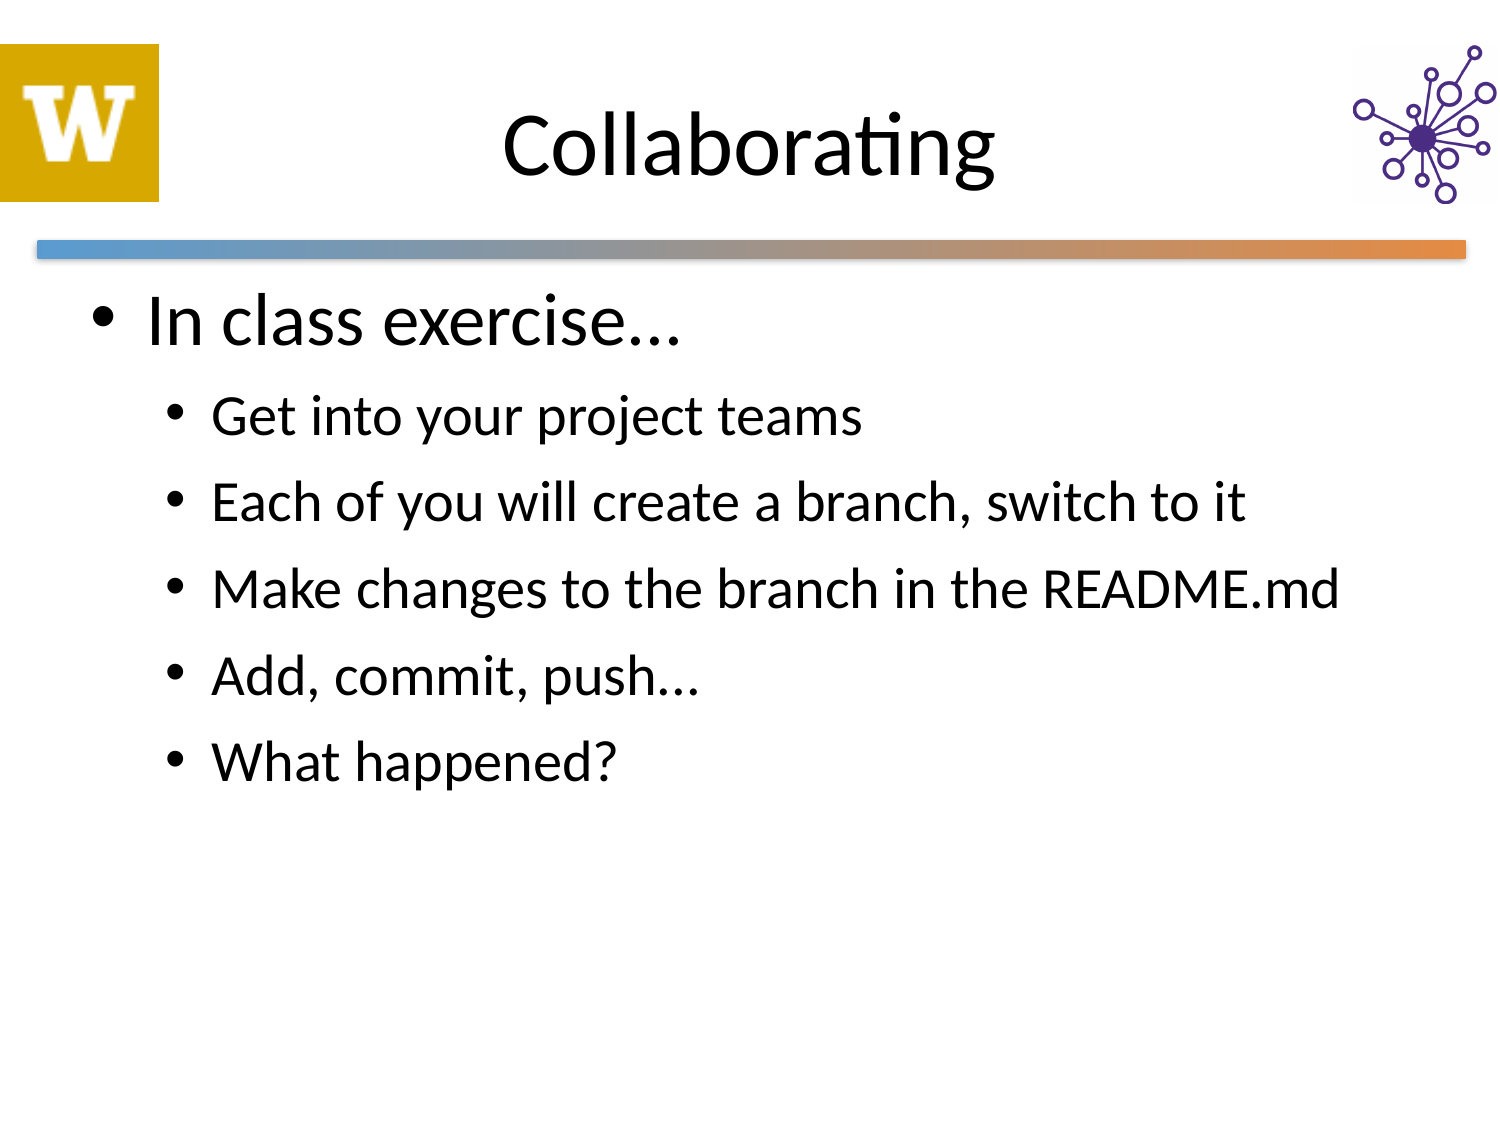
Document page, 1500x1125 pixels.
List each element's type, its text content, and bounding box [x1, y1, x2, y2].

picture [1425, 45, 1497, 204]
picture [0, 44, 159, 202]
title Collaborating [75, 45, 1425, 233]
list In class exercise... Get into your project teams Each of you will create a branch, switch to it Make changes to the branch in the README.md Add, commit, push... What happened? [75, 262, 1425, 1093]
